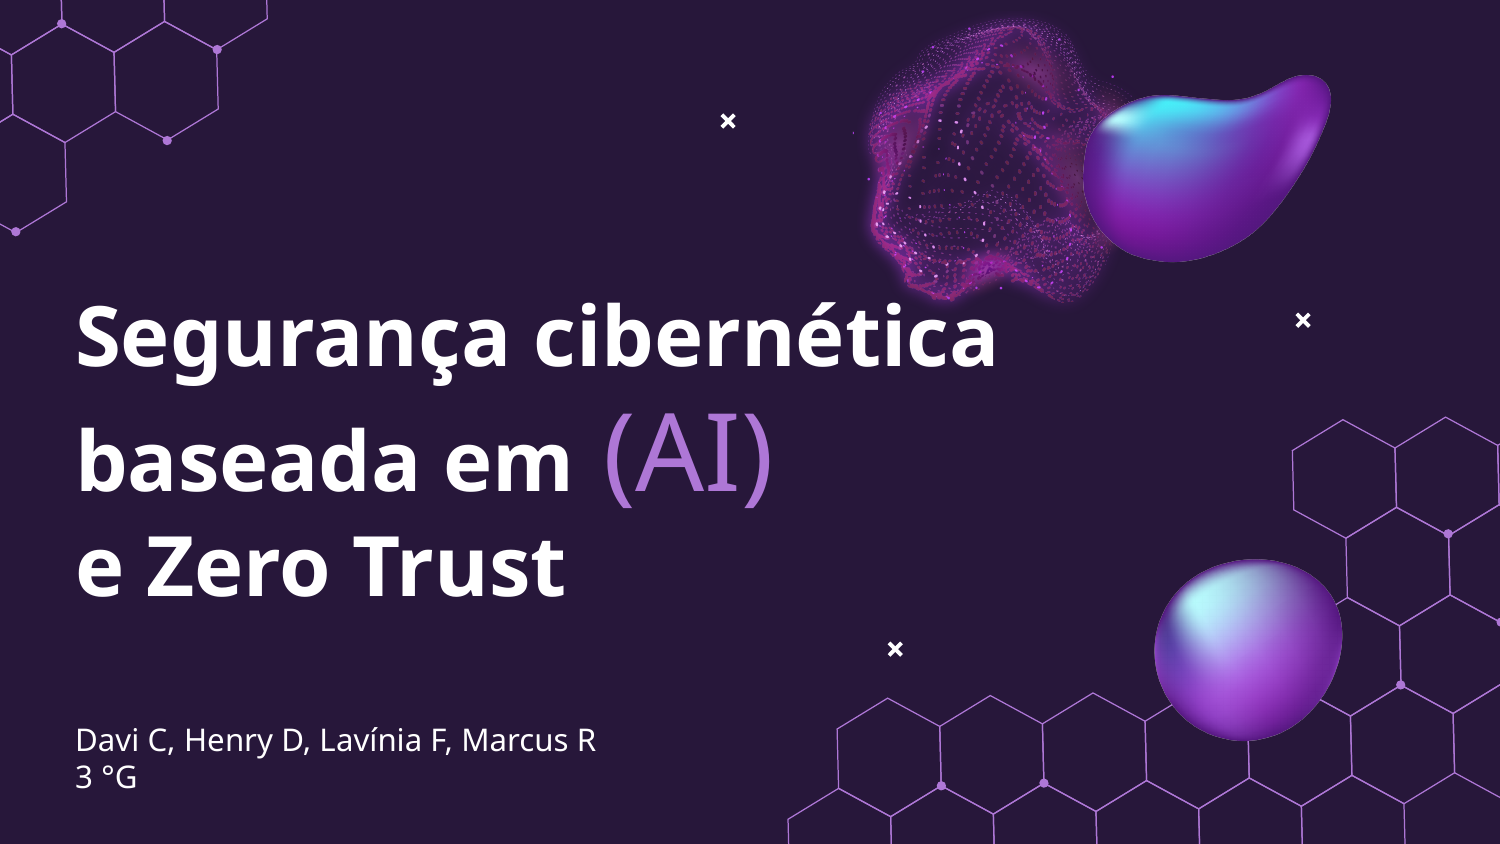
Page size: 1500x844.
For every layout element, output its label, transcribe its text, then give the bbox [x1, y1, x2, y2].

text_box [888, 642, 902, 656]
picture [852, 11, 1371, 315]
picture [1142, 533, 1371, 766]
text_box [721, 114, 735, 128]
subtitle Davi C, Henry D, Lavínia F, Marcus R 3 °G [60, 704, 804, 765]
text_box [1296, 313, 1310, 327]
title Segurança cibernética baseada em (AI) e Zero Trust [60, 273, 1178, 629]
